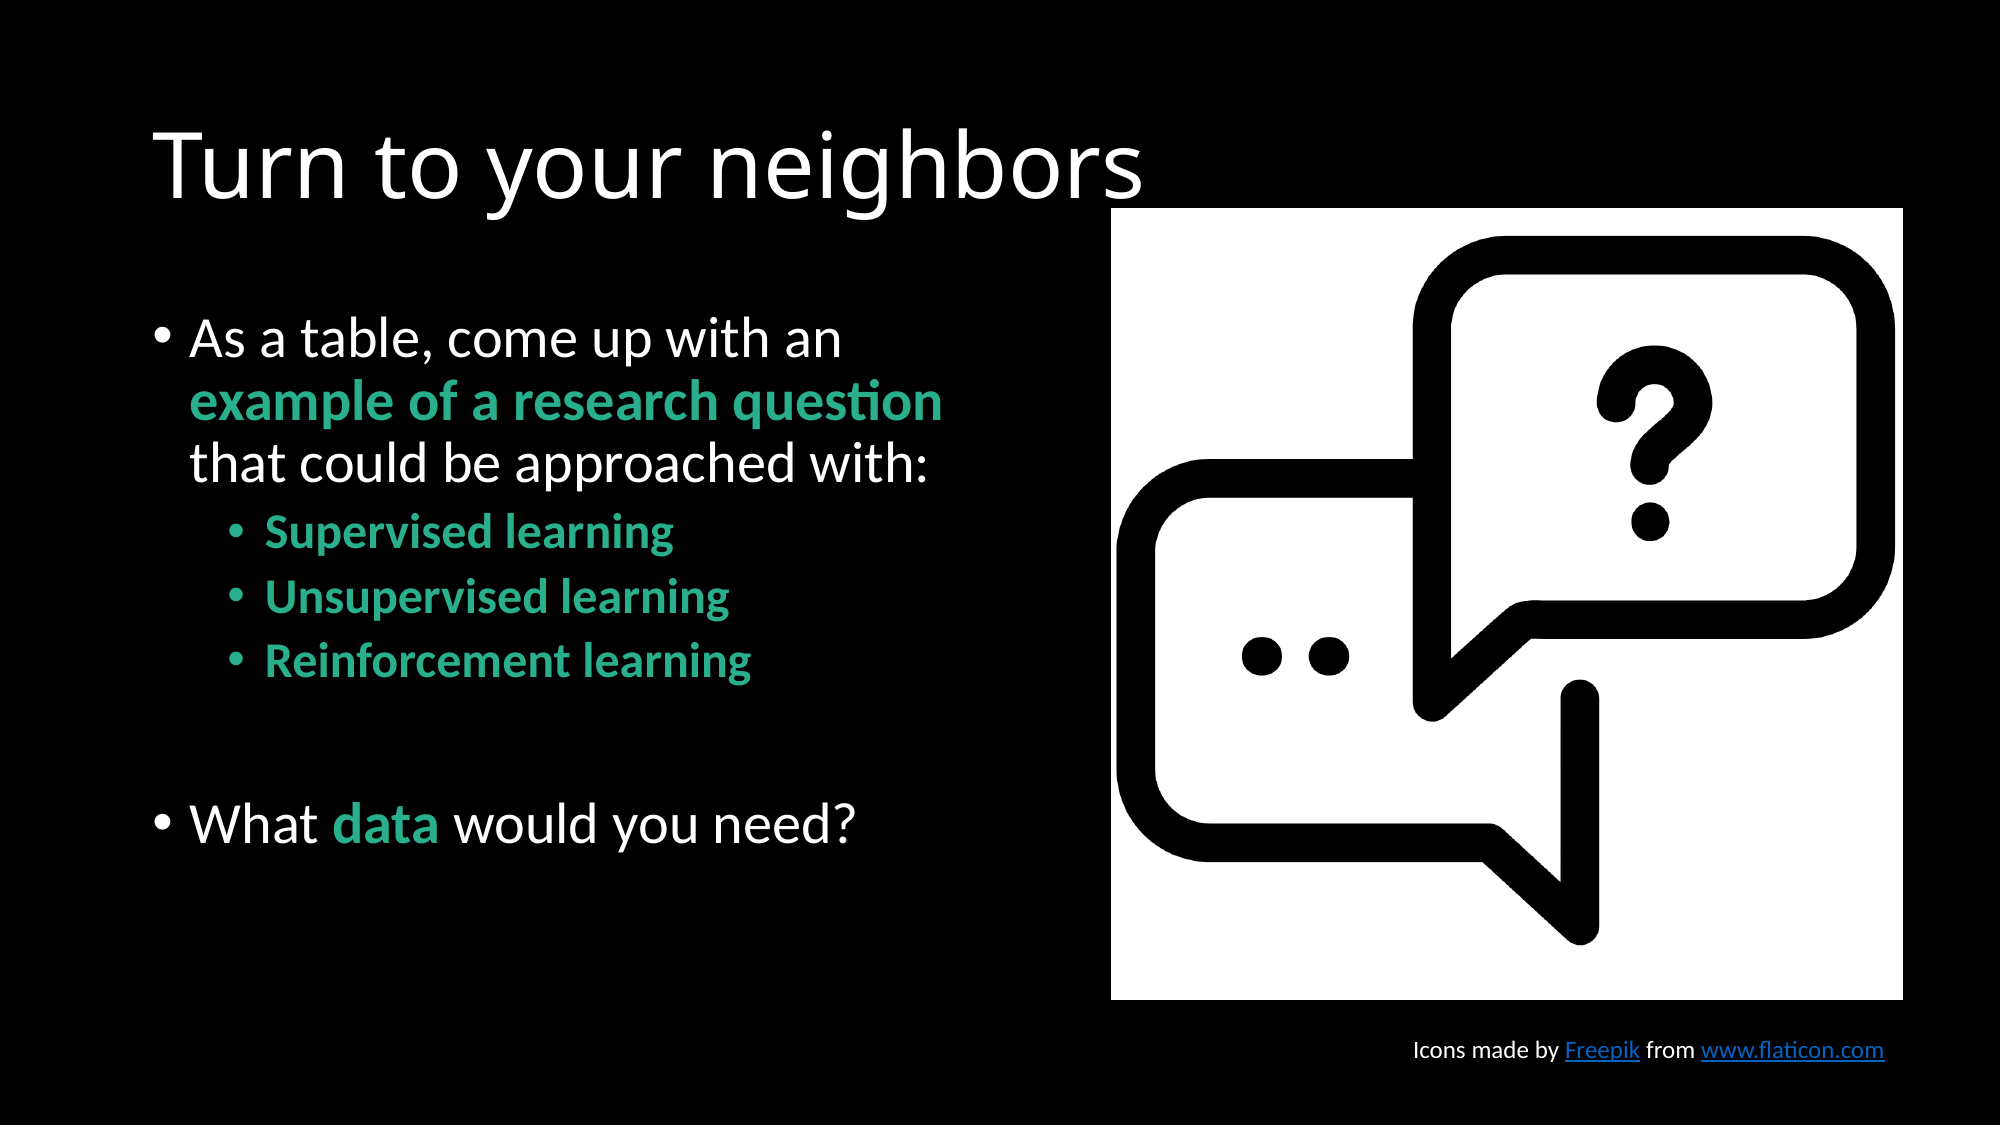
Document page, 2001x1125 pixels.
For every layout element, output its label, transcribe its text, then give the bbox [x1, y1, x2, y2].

picture [1111, 208, 1903, 1000]
list As a table, come up with an example of a research question that could be approached with: Supervised learning Unsupervised learning Reinforcement learning What data would you need? [137, 299, 988, 1014]
title Turn to your neighbors [137, 59, 1863, 278]
text_box Icons made by Freepik from www.flaticon.com [1398, 1026, 1900, 1071]
